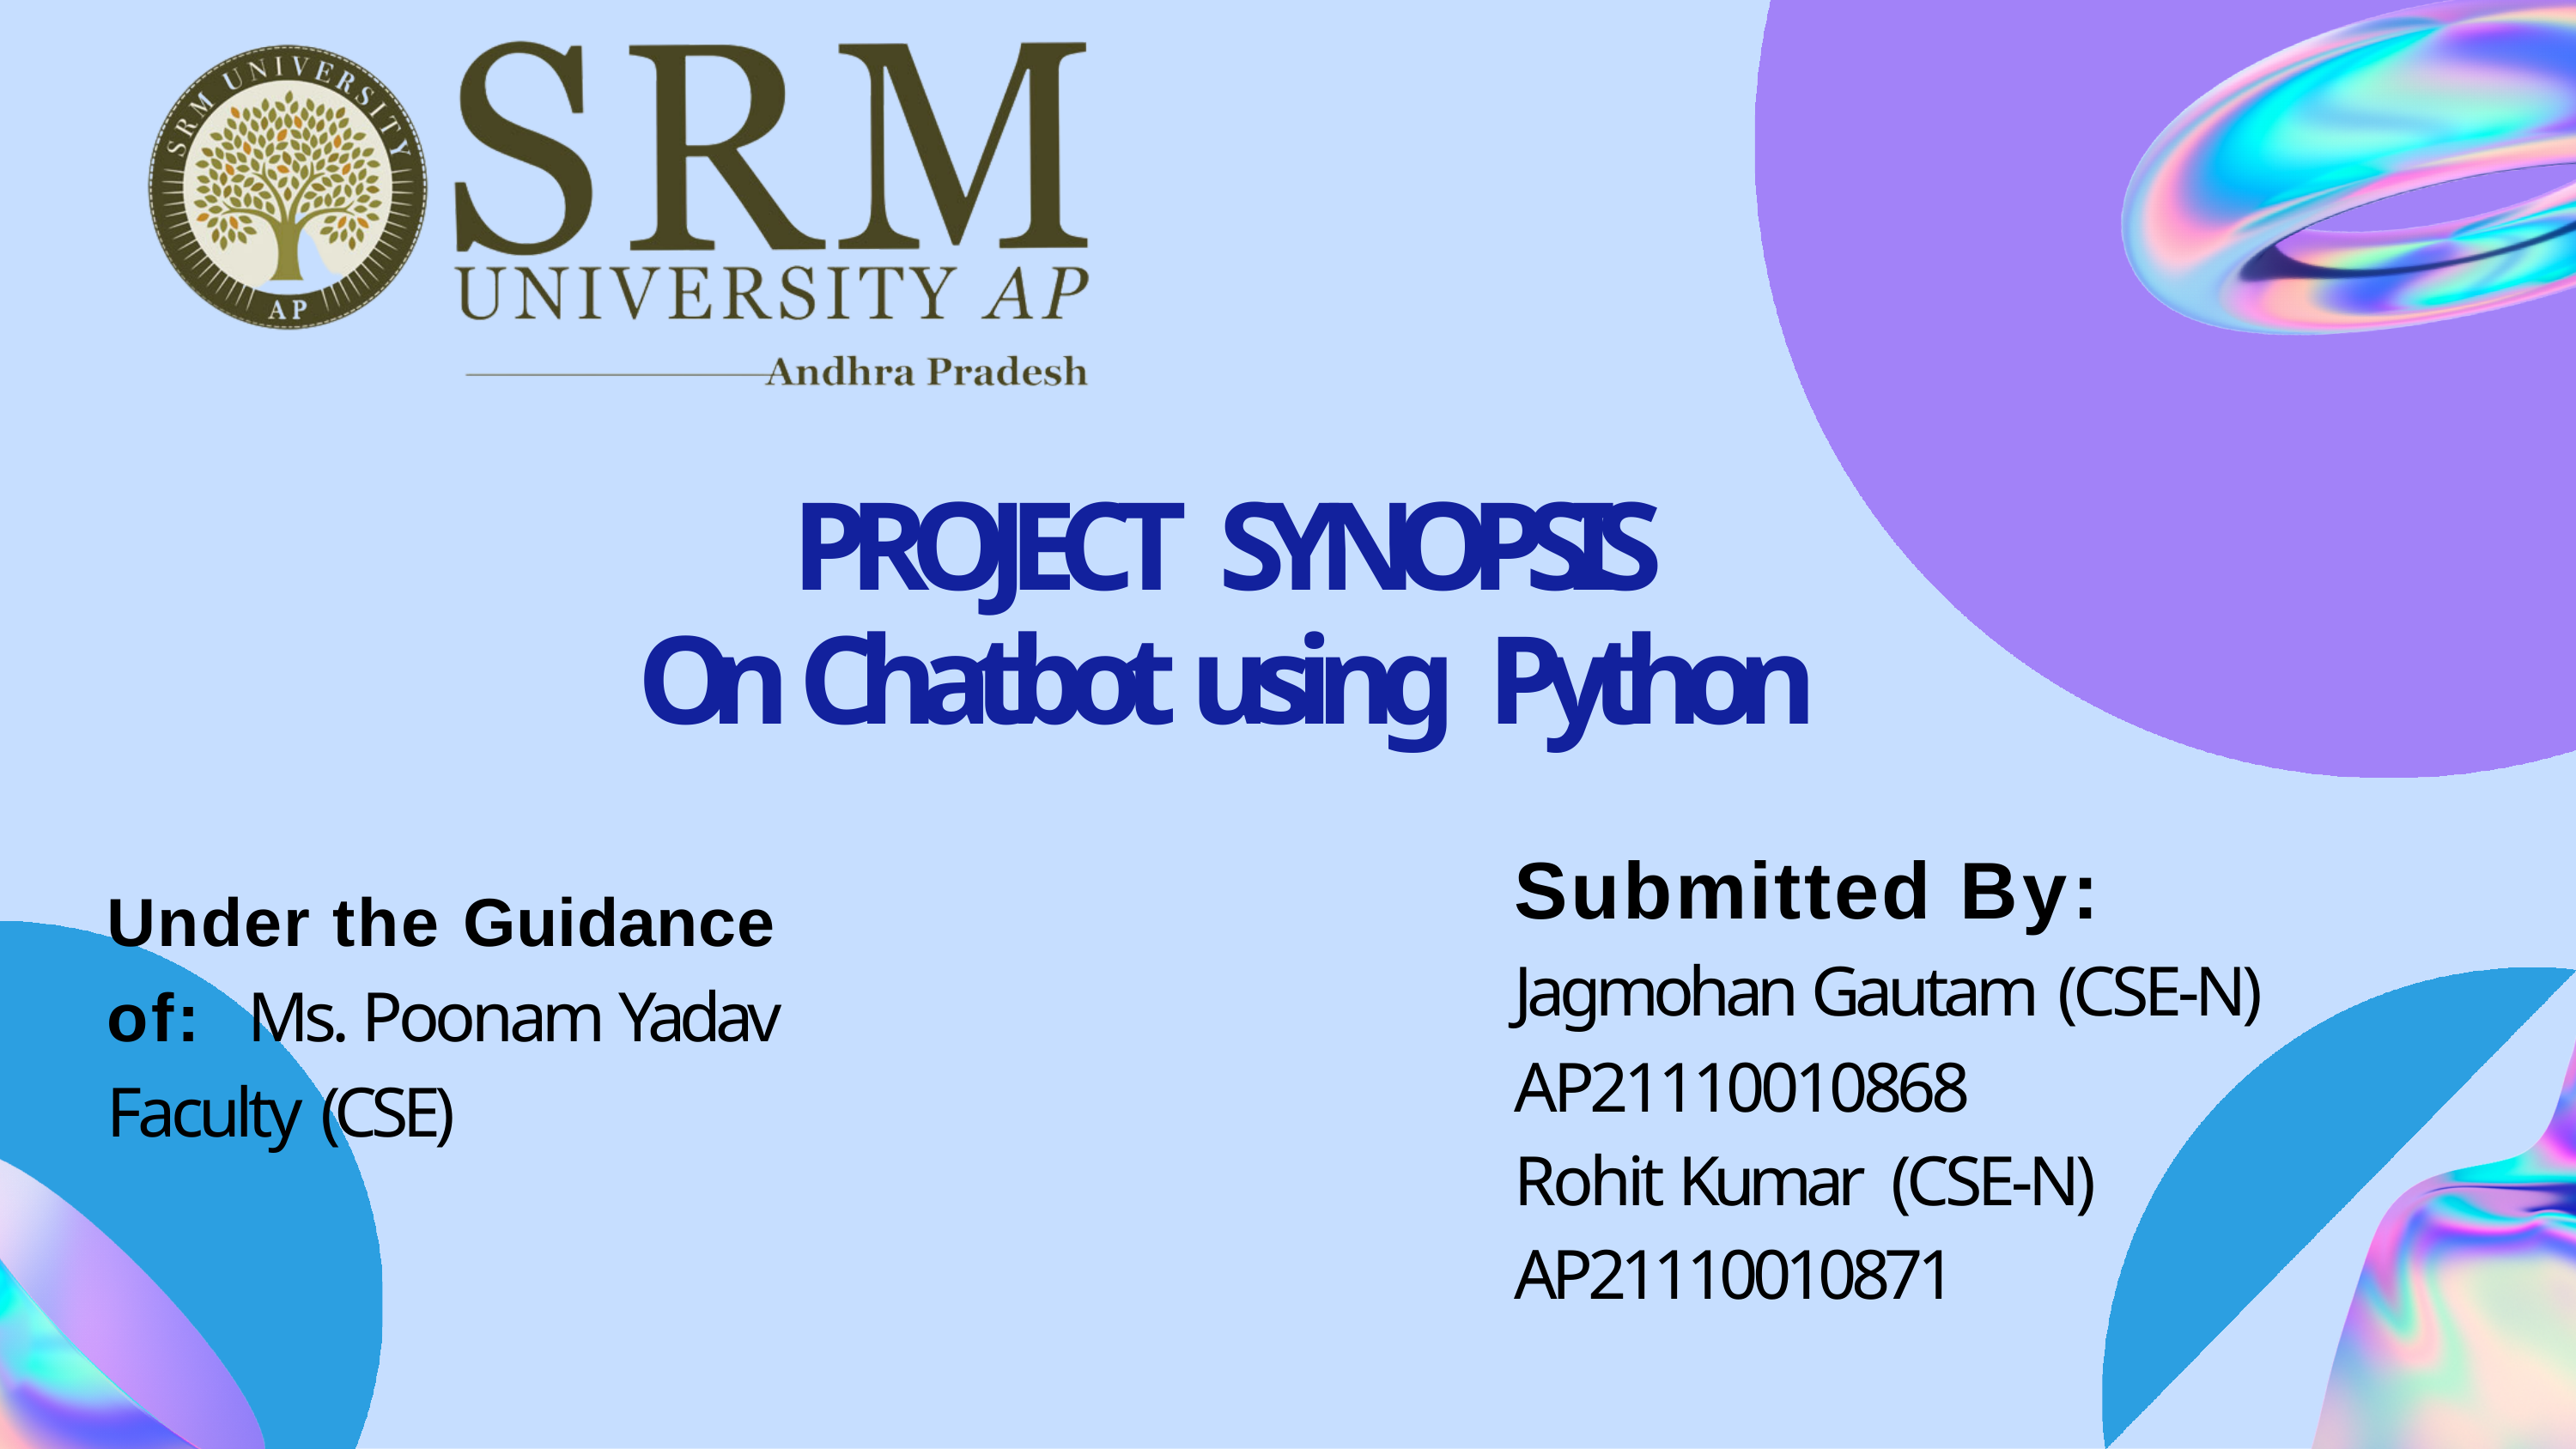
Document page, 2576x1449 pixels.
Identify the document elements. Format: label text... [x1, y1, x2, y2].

text_box [144, 36, 1094, 390]
title PROJECT SYNOPSIS On Chatbot using Python [582, 477, 1874, 749]
picture [0, 921, 383, 1449]
picture [2102, 921, 2576, 1449]
picture [1754, 0, 2576, 778]
text_box Under the Guidance of: Ms. Poonam Yadav Faculty (CSE) [105, 860, 890, 1151]
text_box Submitted By: Jagmohan Gautam (CSE-N) AP21110010868 Rohit Kumar (CSE-N) AP21110010871 [1512, 814, 2400, 1313]
